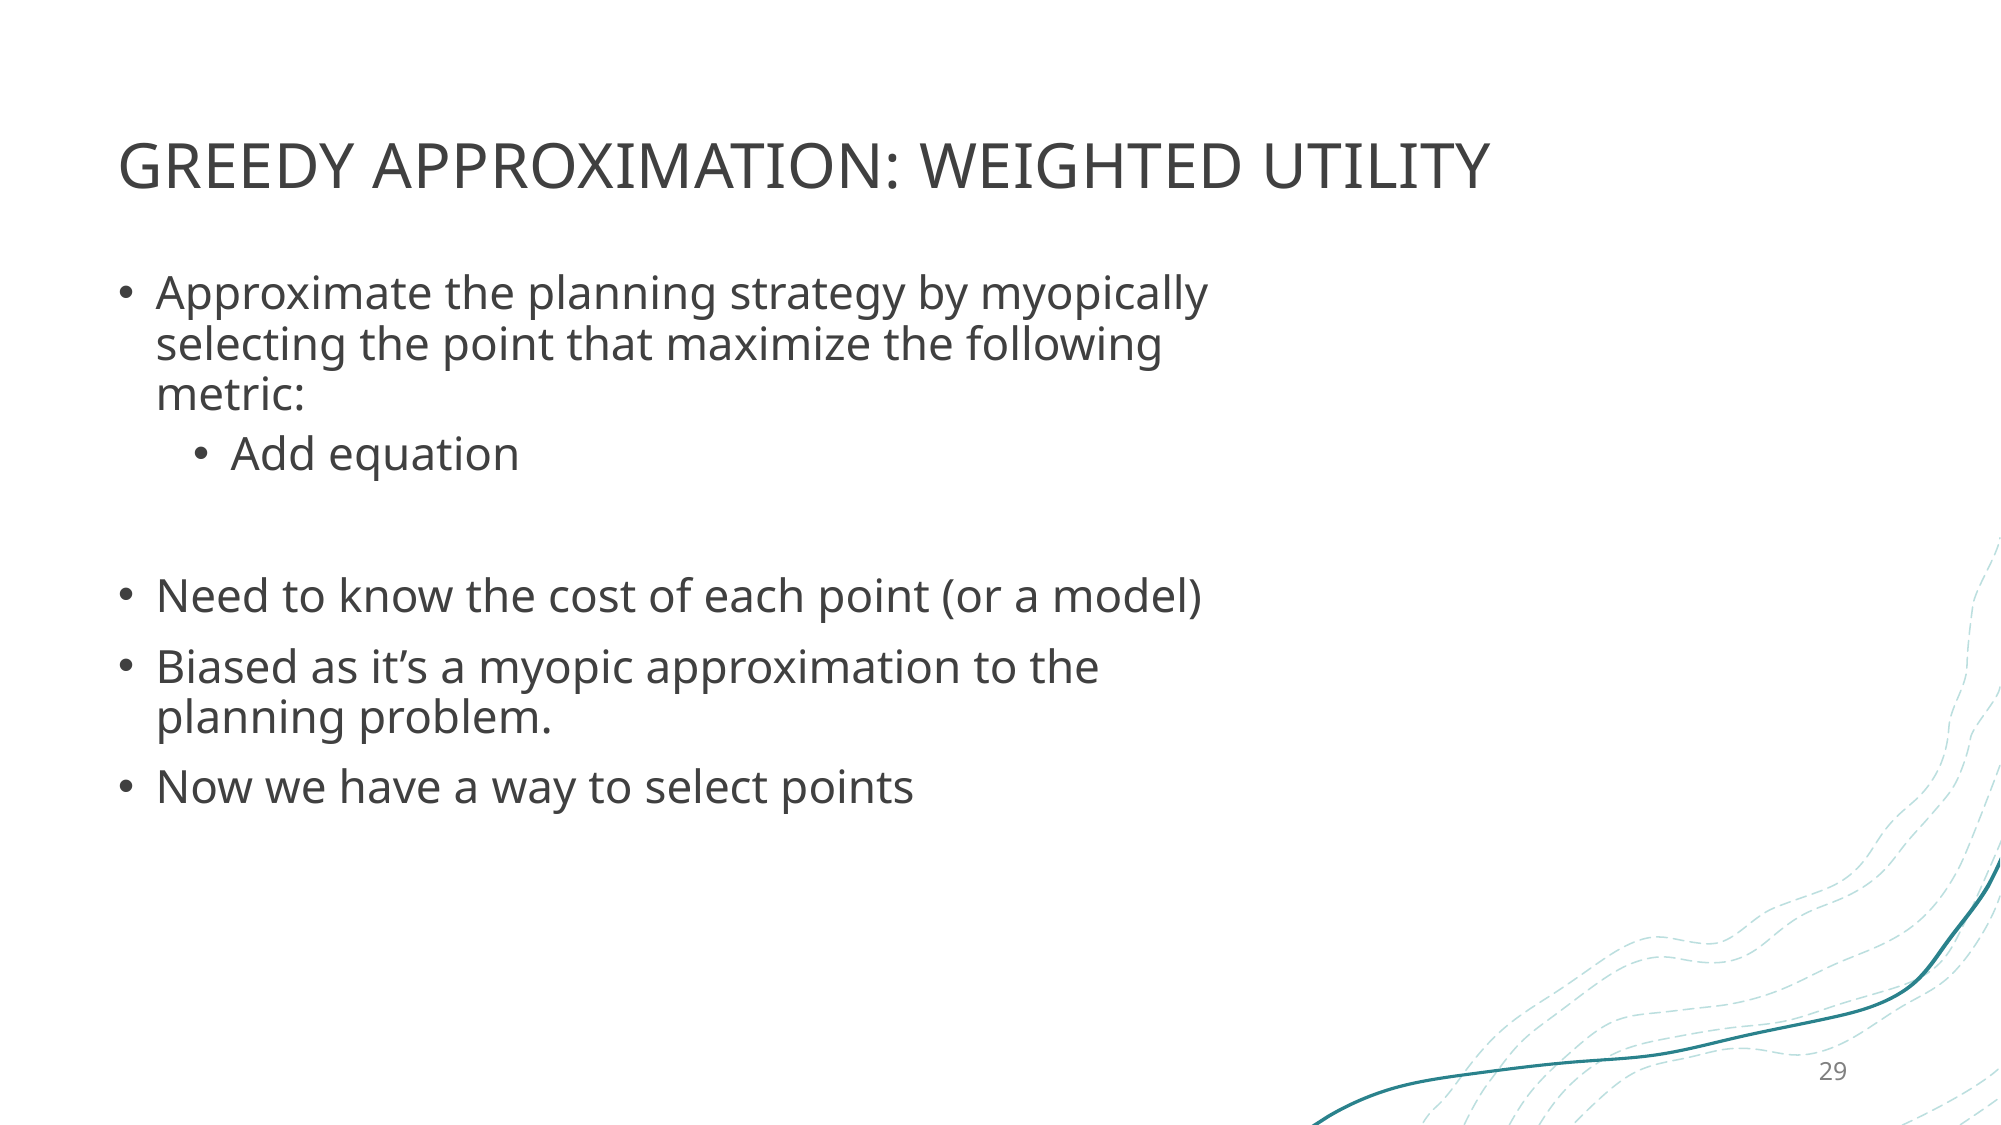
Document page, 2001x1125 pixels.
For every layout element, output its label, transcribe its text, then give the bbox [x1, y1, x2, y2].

slide_number 29 [1412, 1042, 1863, 1103]
list Approximate the planning strategy by myopically selecting the point that maximize the following metric: Add equation Need to know the cost of each point (or a model) Biased as it’s a myopic approximation to the planning problem. Now we have a way to select points [103, 261, 1282, 832]
text_box Greedy approximation: Weighted utility [102, 59, 1558, 278]
